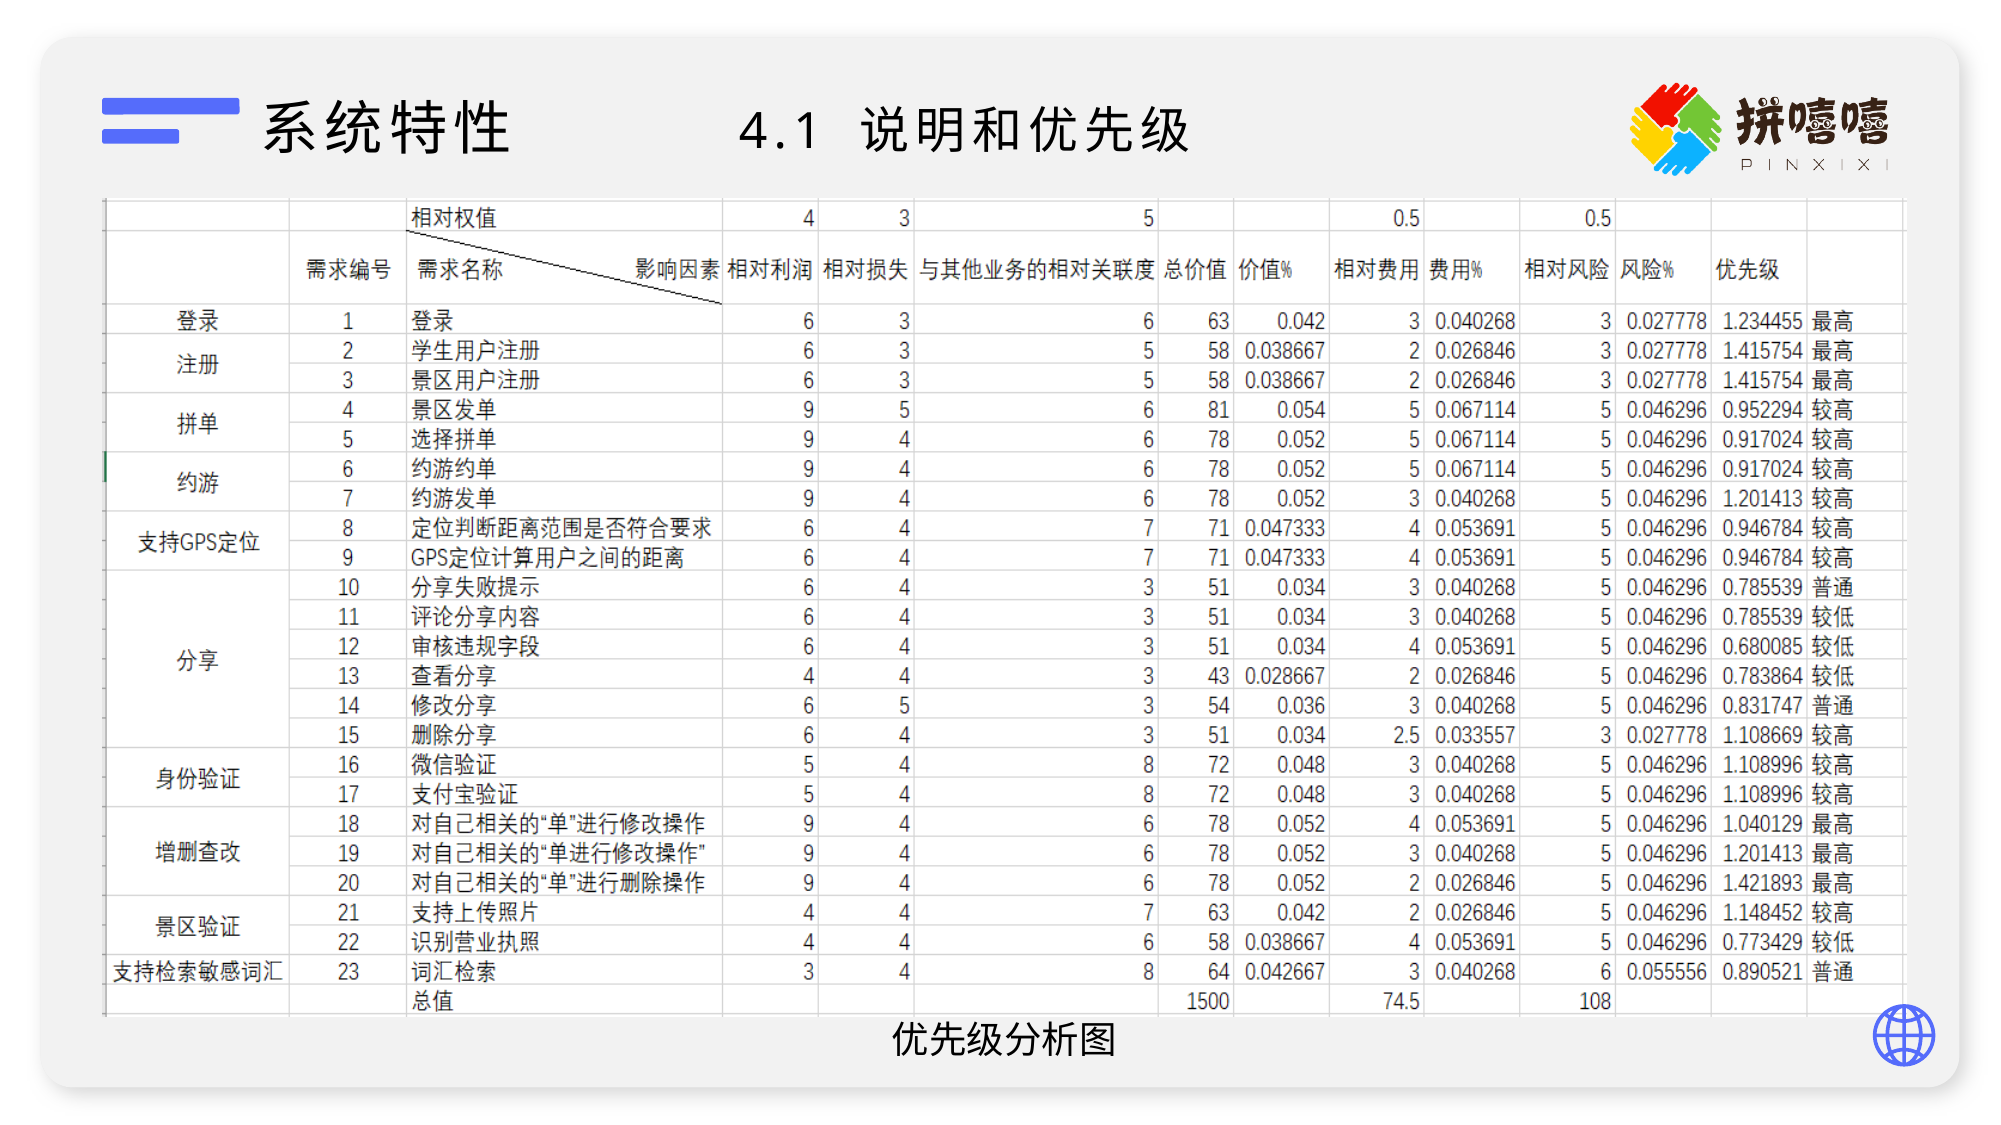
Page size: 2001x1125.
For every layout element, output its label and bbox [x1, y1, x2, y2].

picture [1623, 73, 1907, 185]
picture [102, 198, 1907, 1018]
text_box [40, 37, 1960, 1088]
